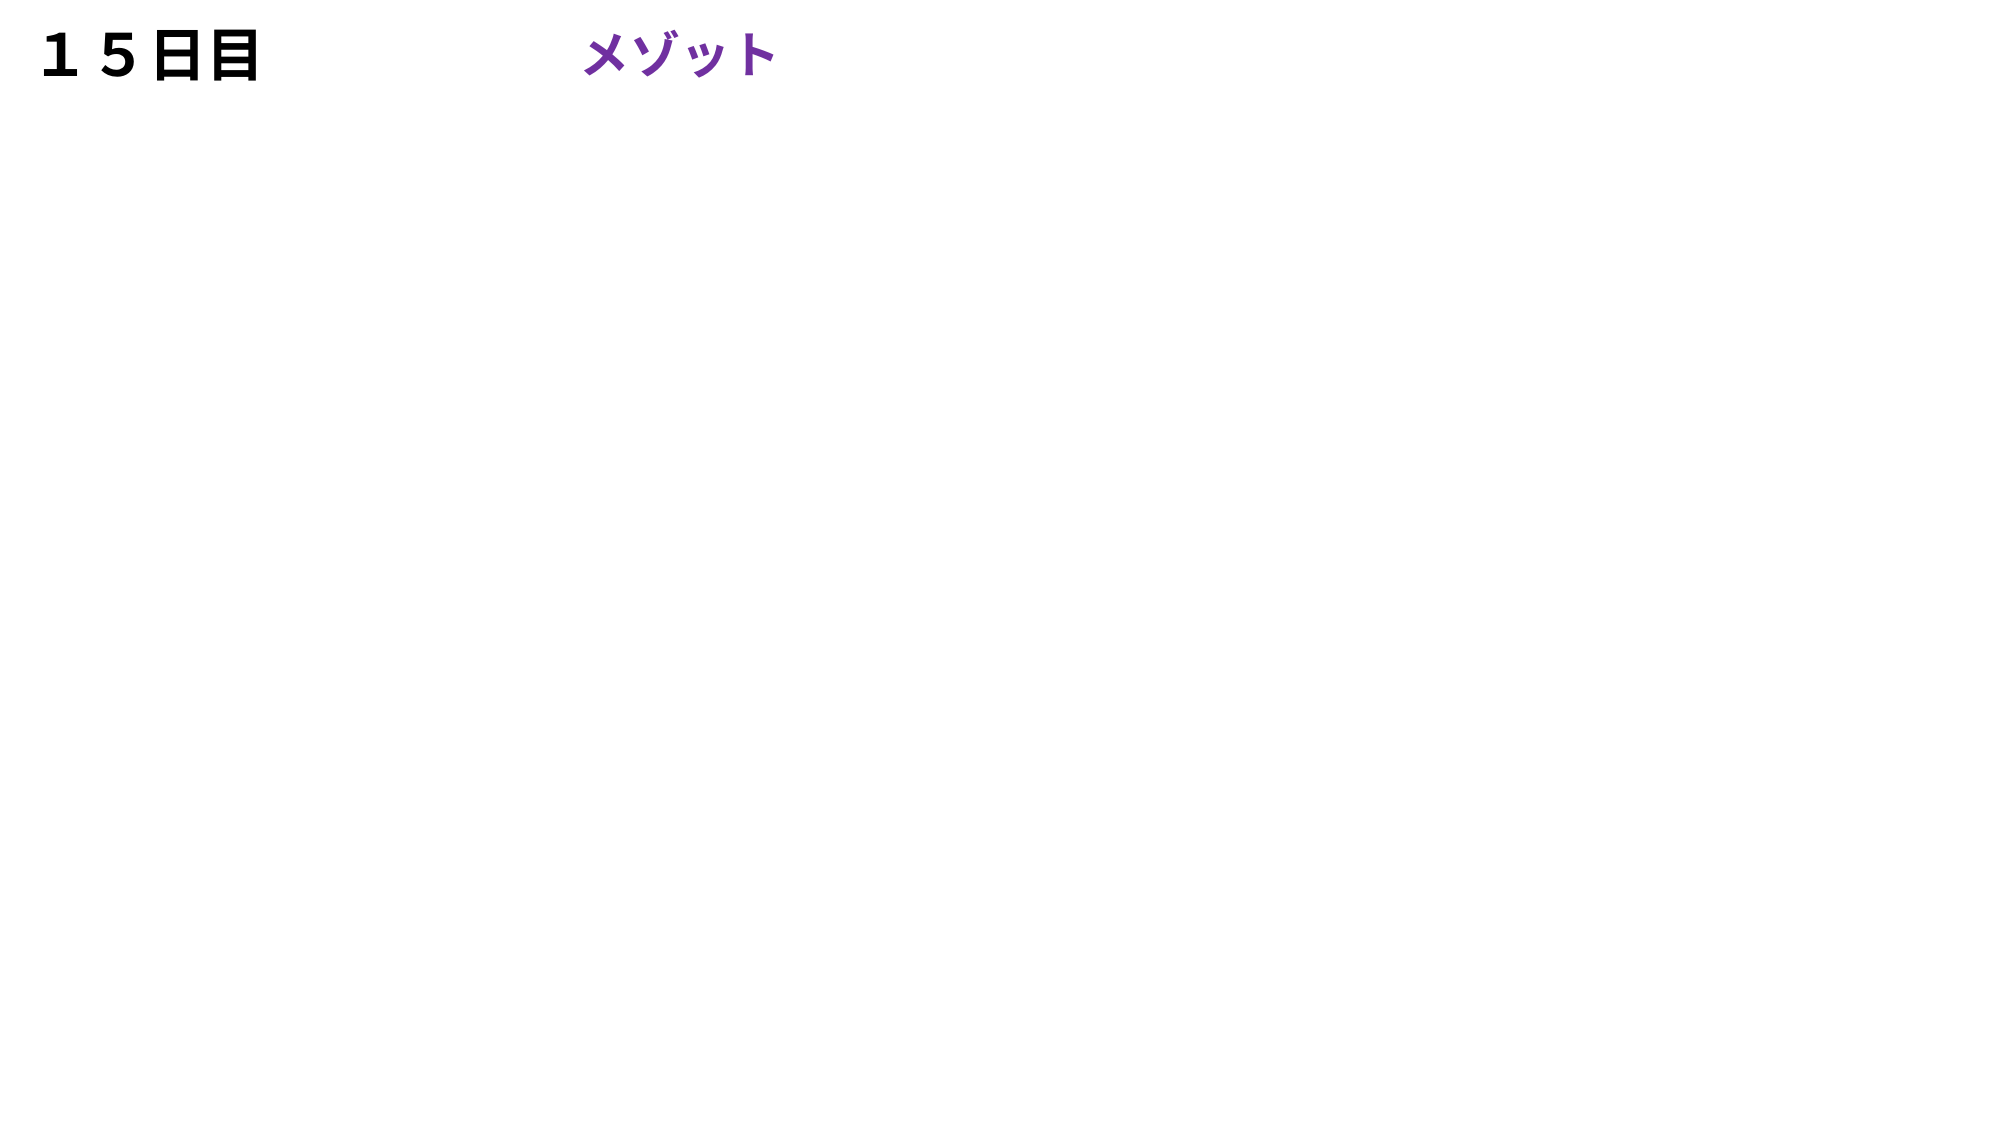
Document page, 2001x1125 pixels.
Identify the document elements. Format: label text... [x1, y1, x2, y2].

text_box １５日目 [16, 11, 280, 96]
text_box メゾット [564, 16, 796, 91]
